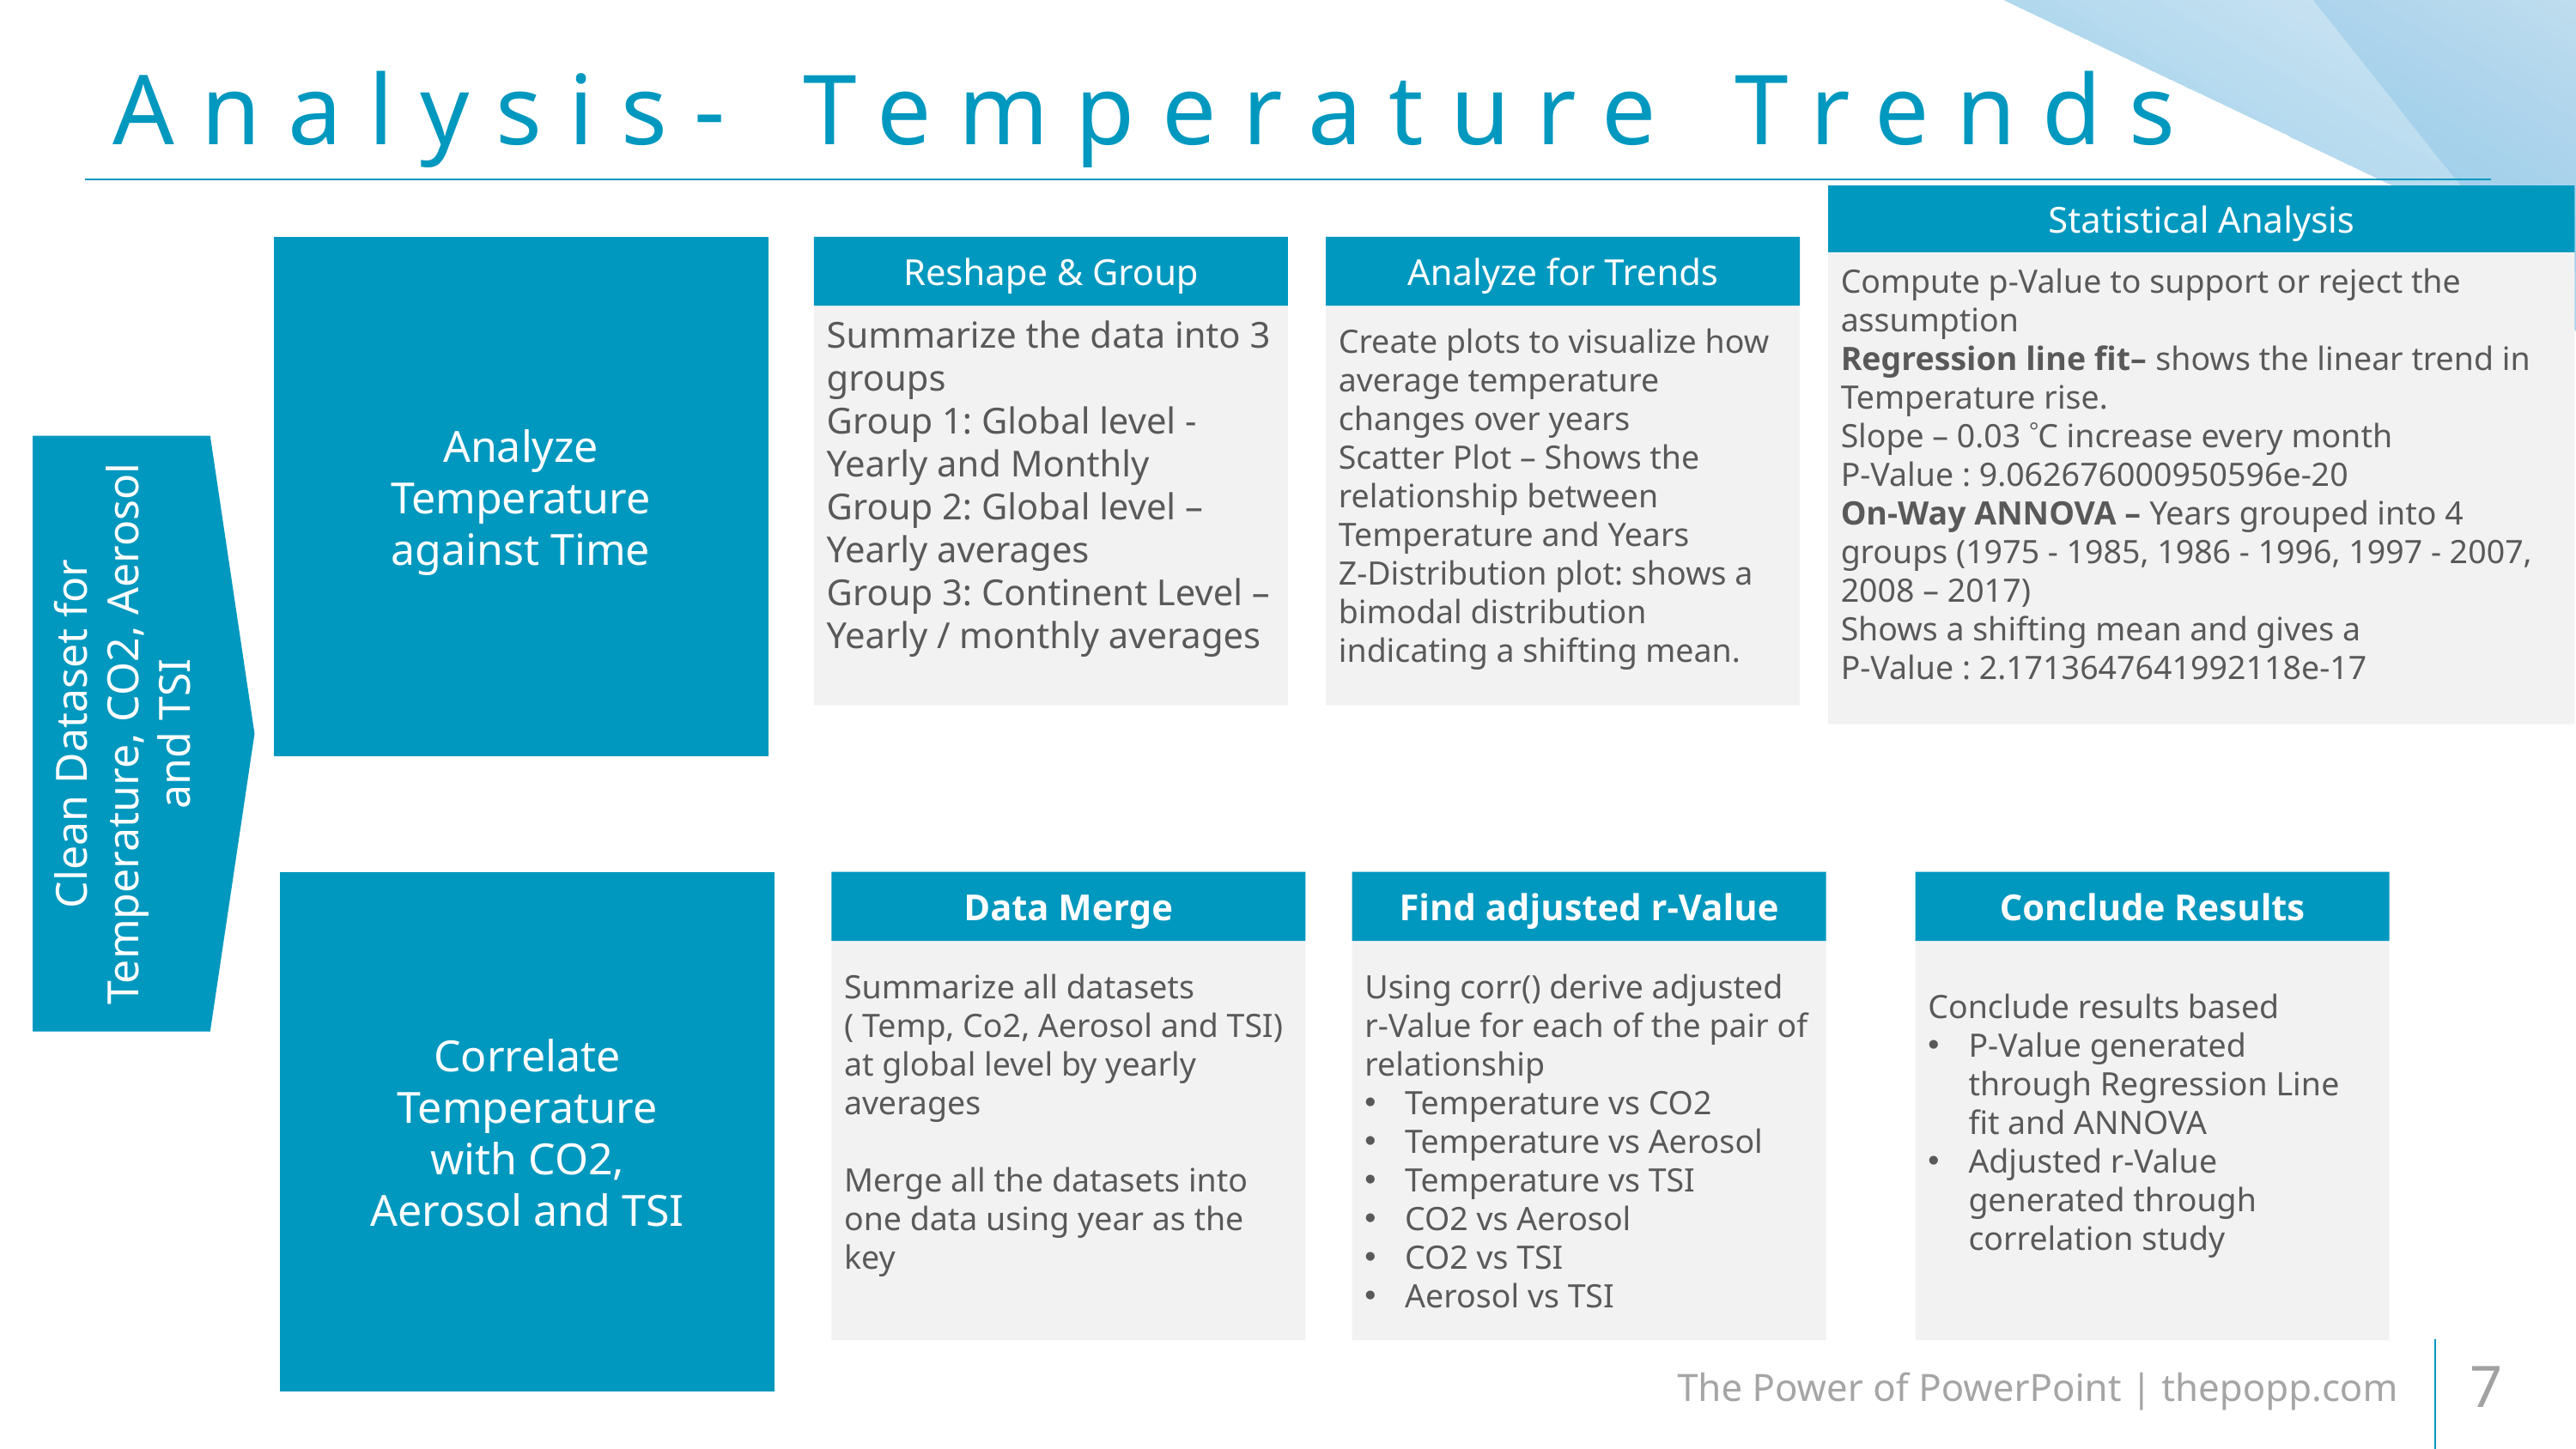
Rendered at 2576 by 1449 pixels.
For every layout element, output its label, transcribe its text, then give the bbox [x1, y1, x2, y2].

footer The Power of PowerPoint | thepopp.com [1326, 1350, 2421, 1428]
slide_number 7 [2446, 1350, 2575, 1428]
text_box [1325, 236, 1801, 706]
text_box Clean Dataset for Temperature, CO2, Aerosol and TSI [30, 433, 257, 1034]
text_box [1827, 185, 2575, 724]
text_box Analyze Temperature against Time [272, 235, 770, 758]
title Analysis- Temperature Trends [89, 27, 2448, 186]
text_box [831, 871, 1306, 1341]
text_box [813, 236, 1289, 706]
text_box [1915, 871, 2390, 1341]
text_box Correlate Temperature with CO2, Aerosol and TSI [278, 870, 776, 1393]
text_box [1352, 871, 1826, 1341]
